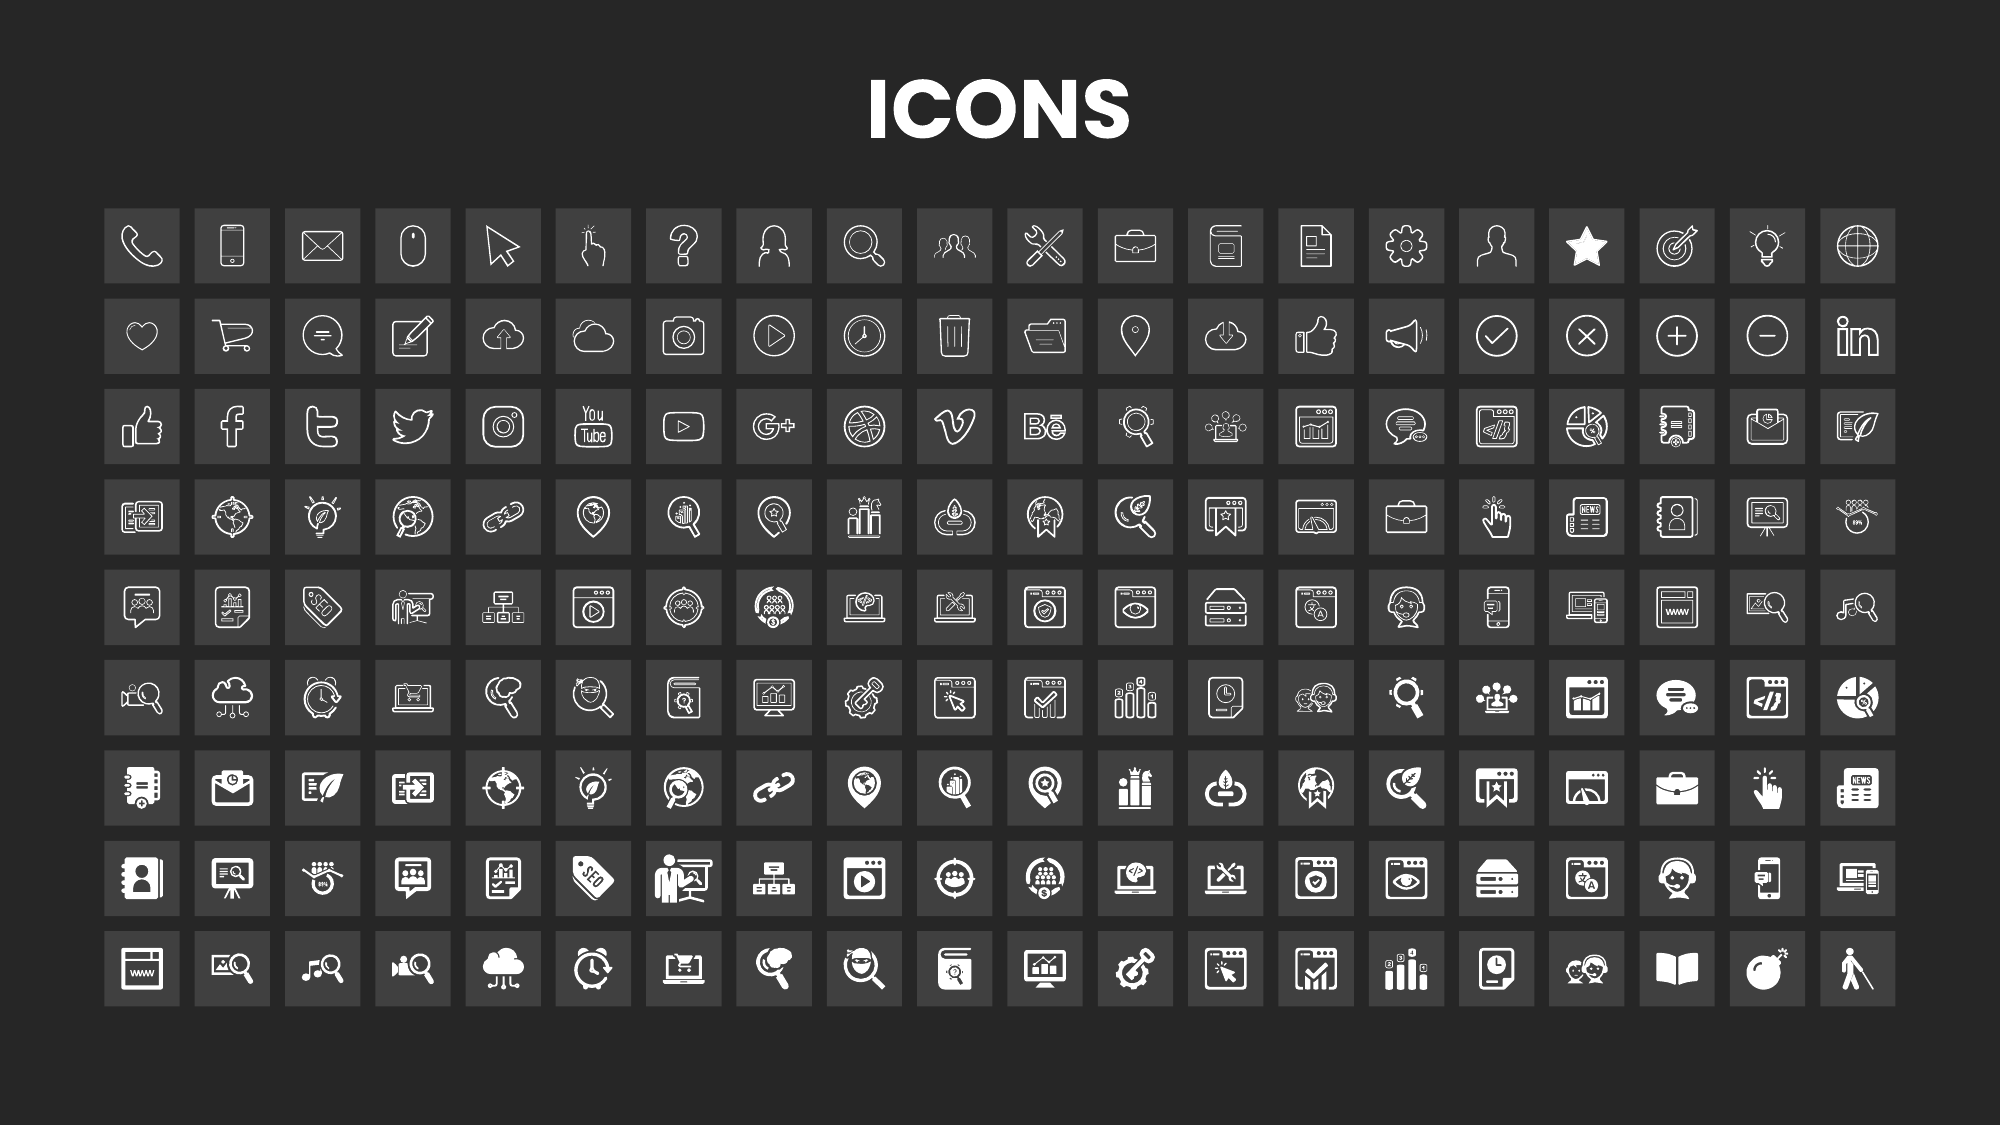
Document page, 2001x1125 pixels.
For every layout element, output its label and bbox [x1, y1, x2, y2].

text_box [579, 773, 607, 809]
text_box [1125, 682, 1135, 719]
text_box [121, 857, 163, 900]
text_box [1385, 225, 1428, 267]
text_box [122, 405, 163, 448]
text_box [1749, 225, 1786, 267]
text_box [121, 682, 163, 715]
text_box [1492, 682, 1501, 693]
text_box [482, 405, 525, 448]
text_box [847, 496, 882, 538]
text_box [1204, 947, 1247, 990]
text_box [1295, 499, 1337, 535]
text_box [663, 767, 704, 809]
text_box [1115, 947, 1155, 990]
text_box [1385, 500, 1428, 534]
text_box [1204, 588, 1247, 614]
text_box [576, 496, 611, 538]
text_box [775, 586, 794, 616]
text_box [581, 225, 606, 267]
text_box [757, 613, 789, 629]
text_box [214, 586, 251, 629]
text_box [843, 857, 886, 900]
text_box [1046, 857, 1065, 887]
text_box [1204, 781, 1223, 807]
text_box [1753, 775, 1782, 809]
text_box [753, 678, 796, 717]
text_box [1204, 862, 1247, 895]
text_box [1136, 676, 1146, 719]
text_box [482, 591, 525, 624]
text_box [1385, 319, 1418, 353]
text_box [572, 586, 615, 629]
text_box [667, 496, 701, 538]
text_box [1393, 676, 1424, 719]
text_box [482, 767, 525, 809]
text_box [121, 500, 163, 533]
text_box [1656, 771, 1699, 805]
text_box [1028, 766, 1062, 809]
text_box [1024, 950, 1066, 988]
text_box [1228, 781, 1247, 807]
text_box [572, 677, 614, 719]
text_box [667, 676, 701, 719]
text_box [319, 773, 344, 803]
text_box [934, 677, 976, 719]
text_box [1218, 769, 1233, 789]
text_box [1300, 225, 1332, 267]
text_box [1482, 685, 1491, 696]
text_box [485, 676, 522, 719]
text_box [1385, 970, 1393, 990]
text_box [211, 858, 254, 889]
text_box [1128, 767, 1142, 806]
text_box [1385, 408, 1428, 445]
text_box [220, 405, 244, 448]
text_box [1566, 497, 1608, 537]
text_box [1295, 947, 1337, 990]
text_box [392, 953, 434, 985]
text_box [487, 976, 498, 989]
text_box [1114, 495, 1157, 539]
text_box [1026, 496, 1064, 538]
text_box [1476, 225, 1517, 267]
text_box [303, 586, 343, 629]
text_box [121, 225, 163, 267]
text_box [1419, 974, 1428, 990]
text_box [753, 314, 796, 357]
text_box [1204, 496, 1247, 537]
text_box [491, 863, 515, 879]
text_box [1114, 229, 1157, 263]
text_box [1836, 225, 1879, 267]
text_box [121, 947, 163, 990]
text_box [938, 766, 972, 809]
text_box [1566, 314, 1608, 357]
text_box [1569, 230, 1604, 263]
text_box [1656, 679, 1699, 716]
text_box [486, 225, 521, 267]
text_box [1746, 314, 1789, 357]
text_box [211, 319, 254, 352]
text_box [1746, 676, 1789, 719]
text_box [1408, 959, 1416, 990]
text_box [1483, 586, 1510, 629]
text_box [1387, 586, 1426, 629]
text_box [392, 683, 434, 713]
text_box [934, 592, 976, 623]
text_box [1295, 586, 1337, 629]
text_box [223, 886, 241, 899]
text_box [934, 857, 976, 900]
text_box [301, 230, 344, 261]
text_box [843, 315, 886, 357]
text_box [843, 948, 886, 990]
text_box [1842, 947, 1874, 990]
text_box [1147, 691, 1157, 719]
text_box [847, 766, 881, 809]
text_box [302, 315, 343, 357]
text_box [934, 234, 976, 258]
text_box [1746, 591, 1789, 623]
text_box [211, 676, 254, 704]
text_box [392, 496, 434, 538]
text_box [1295, 682, 1337, 713]
text_box [1836, 411, 1879, 442]
text_box [843, 592, 886, 623]
text_box [1475, 768, 1518, 803]
text_box [1836, 592, 1878, 623]
text_box [753, 862, 795, 895]
text_box [392, 315, 434, 357]
text_box [582, 405, 595, 421]
text_box [1114, 688, 1124, 719]
text_box [1114, 586, 1157, 629]
text_box [1566, 406, 1608, 448]
text_box [843, 405, 886, 448]
text_box [663, 854, 676, 867]
text_box [1850, 327, 1879, 356]
text_box [400, 225, 427, 267]
text_box [1501, 685, 1512, 695]
text_box [1385, 960, 1393, 969]
text_box [1746, 947, 1789, 990]
text_box [482, 319, 525, 350]
text_box [758, 225, 790, 267]
text_box [1486, 696, 1508, 711]
text_box [1217, 791, 1234, 797]
text_box [662, 953, 705, 984]
text_box [1475, 405, 1518, 448]
text_box [123, 586, 161, 629]
text_box [482, 501, 525, 533]
text_box [753, 772, 795, 803]
text_box [1024, 676, 1066, 719]
text_box [509, 976, 520, 989]
text_box [1754, 857, 1781, 900]
text_box [1396, 964, 1405, 990]
text_box [1678, 952, 1699, 985]
text_box [844, 677, 884, 719]
text_box [1566, 226, 1608, 266]
text_box [1024, 318, 1066, 354]
text_box [482, 947, 524, 975]
text_box [1482, 496, 1512, 538]
text_box [1486, 781, 1507, 808]
text_box [1204, 321, 1247, 351]
text_box [1836, 499, 1878, 534]
text_box [1211, 414, 1247, 443]
text_box [211, 770, 254, 806]
text_box [938, 947, 972, 990]
text_box [304, 496, 341, 538]
text_box [1208, 676, 1244, 719]
text_box [1476, 873, 1519, 885]
text_box [1656, 586, 1699, 629]
text_box [752, 413, 795, 441]
text_box [1656, 315, 1698, 357]
text_box [1295, 405, 1337, 448]
text_box [754, 586, 774, 614]
text_box [1659, 405, 1696, 448]
text_box [1658, 857, 1696, 900]
text_box [1746, 497, 1789, 537]
text_box [392, 409, 434, 445]
text_box [1119, 405, 1154, 448]
text_box [1114, 862, 1157, 894]
text_box [1479, 947, 1515, 990]
text_box [1566, 676, 1608, 719]
text_box [1118, 778, 1128, 787]
text_box [662, 316, 705, 356]
text_box [654, 859, 713, 903]
text_box [1408, 948, 1416, 957]
text_box [301, 954, 344, 984]
text_box [1746, 408, 1789, 445]
text_box [211, 953, 254, 984]
text_box [1306, 315, 1337, 356]
text_box [1118, 788, 1128, 806]
text_box [1141, 770, 1152, 806]
text_box [1476, 694, 1486, 703]
text_box [934, 498, 976, 536]
text_box [1024, 413, 1066, 441]
text_box [1566, 954, 1608, 984]
text_box [1656, 225, 1698, 267]
text_box [301, 772, 329, 801]
text_box [1476, 886, 1519, 898]
text_box [1386, 767, 1427, 810]
text_box [572, 319, 615, 353]
text_box [1836, 676, 1879, 719]
text_box [1491, 693, 1504, 707]
text_box [1566, 771, 1608, 806]
text_box [211, 496, 254, 538]
text_box [1385, 857, 1428, 900]
text_box [843, 225, 886, 267]
text_box [1209, 225, 1242, 267]
text_box [662, 411, 705, 442]
text_box [1566, 591, 1608, 624]
text_box [303, 676, 342, 719]
text_box [934, 408, 976, 445]
text_box [392, 590, 434, 625]
text_box [757, 496, 791, 538]
text_box [1025, 857, 1046, 885]
text_box [574, 423, 613, 448]
text_box [597, 410, 603, 421]
text_box [663, 586, 705, 629]
text_box [572, 856, 615, 901]
text_box [1295, 857, 1337, 899]
text_box [1295, 331, 1305, 353]
text_box [301, 861, 344, 895]
text_box [501, 976, 507, 990]
text_box [669, 224, 698, 267]
text_box [1656, 952, 1676, 985]
text_box [1656, 496, 1698, 538]
text_box [492, 880, 502, 888]
text_box [1028, 885, 1061, 900]
text_box [1298, 767, 1335, 809]
text_box [1836, 863, 1879, 895]
text_box [1204, 615, 1247, 627]
text_box [1035, 867, 1056, 885]
text_box [1485, 710, 1510, 714]
text_box [392, 772, 434, 804]
text_box [1120, 315, 1150, 357]
text_box [485, 857, 522, 900]
text_box [306, 405, 339, 448]
text_box [1024, 586, 1066, 629]
text_box [1024, 225, 1066, 267]
text_box [1477, 859, 1517, 872]
text_box [1508, 694, 1518, 703]
text_box [1836, 315, 1849, 356]
text_box [220, 224, 245, 267]
text_box [1475, 315, 1518, 357]
text_box [124, 767, 161, 809]
text_box [574, 947, 613, 990]
text_box [1836, 768, 1879, 809]
text_box [938, 315, 971, 357]
text_box [1396, 953, 1405, 963]
text_box [229, 865, 245, 881]
text_box [394, 857, 432, 900]
text_box [756, 947, 792, 990]
text_box [763, 595, 786, 615]
text_box [1566, 857, 1608, 900]
